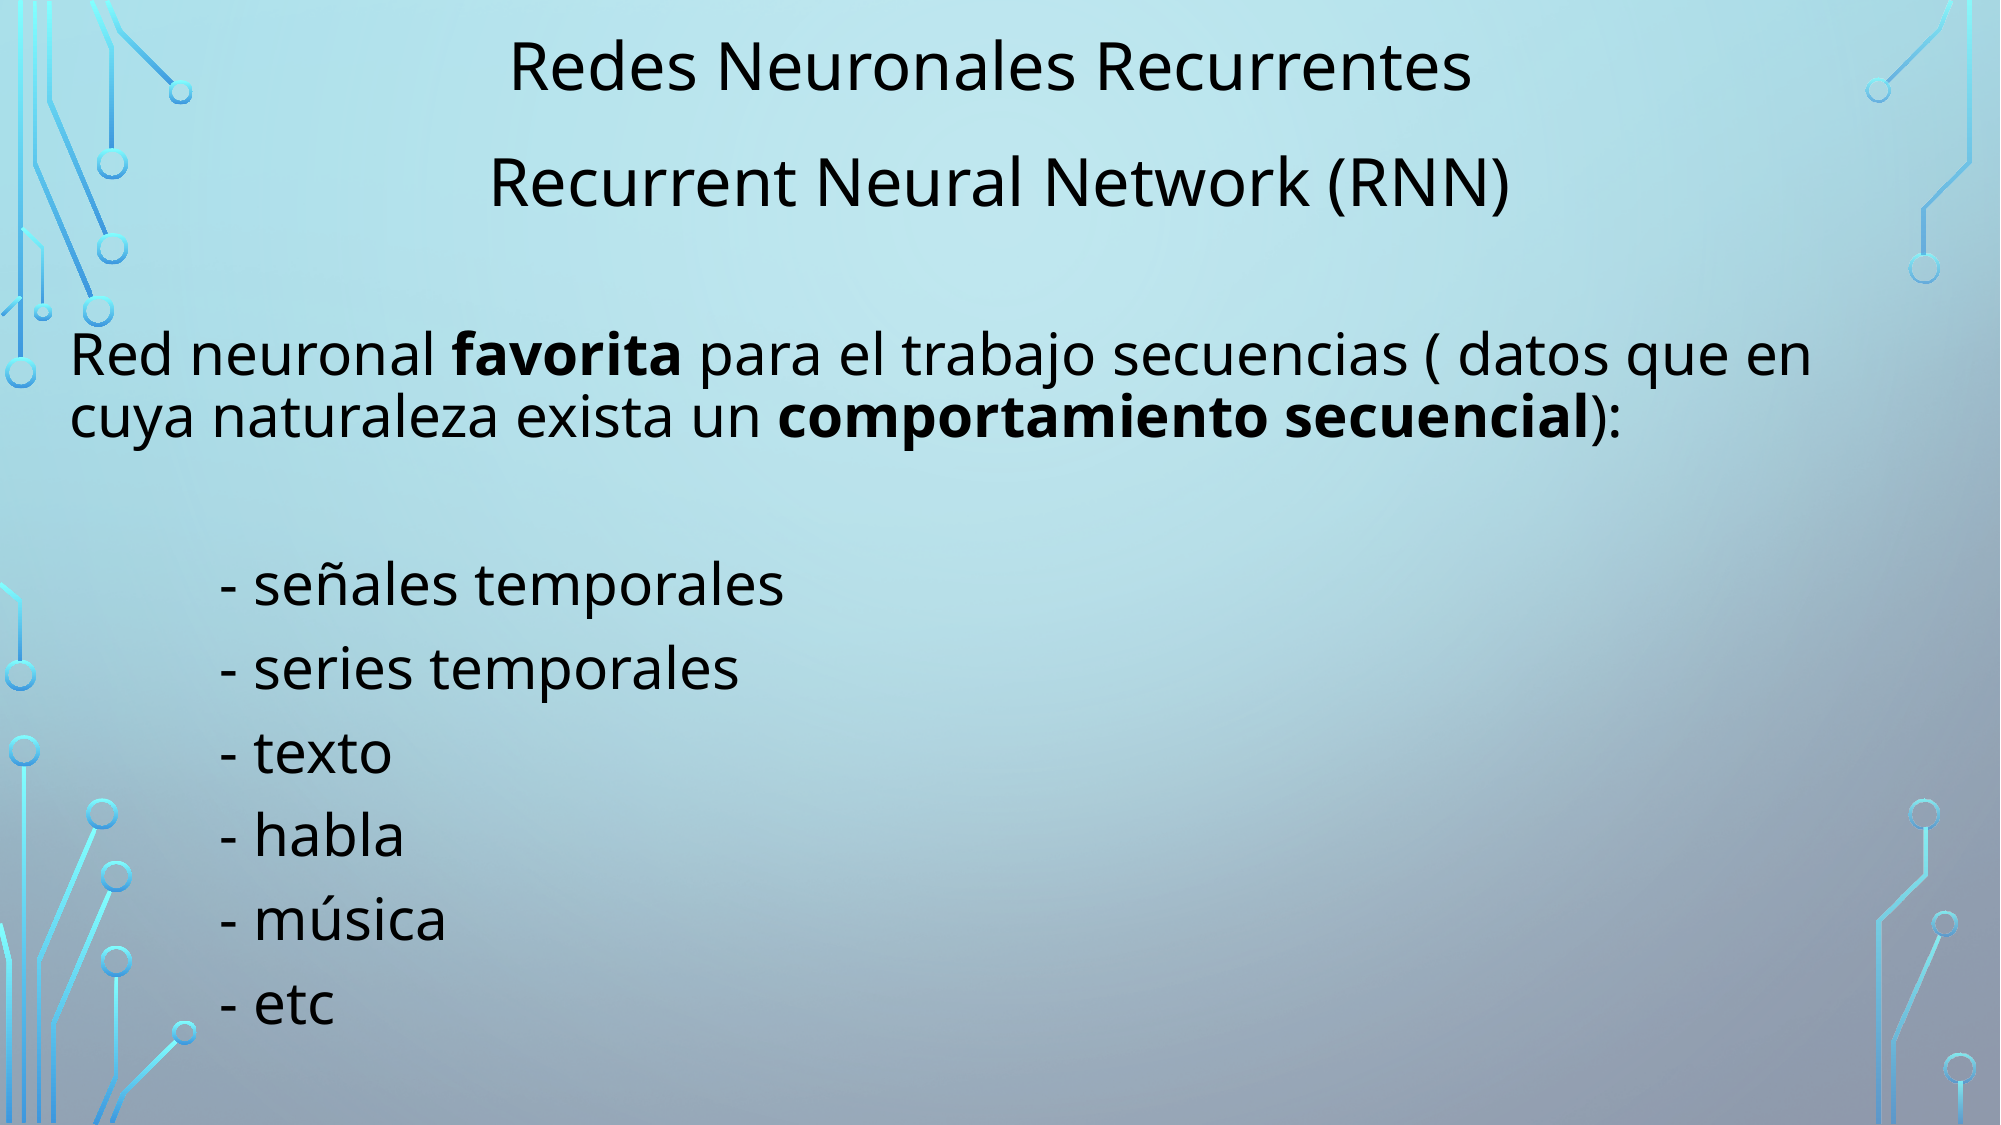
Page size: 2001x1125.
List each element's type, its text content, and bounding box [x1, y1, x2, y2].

text_box Redes Neuronales Recurrentes Recurrent Neural Network (RNN) [0, 0, 2000, 178]
text_box Red neuronal favorita para el trabajo secuencias ( datos que en cuya naturaleza exista un comportamiento secuencial): - señales temporales - series temporales - texto - habla - música - etc [54, 317, 1945, 496]
